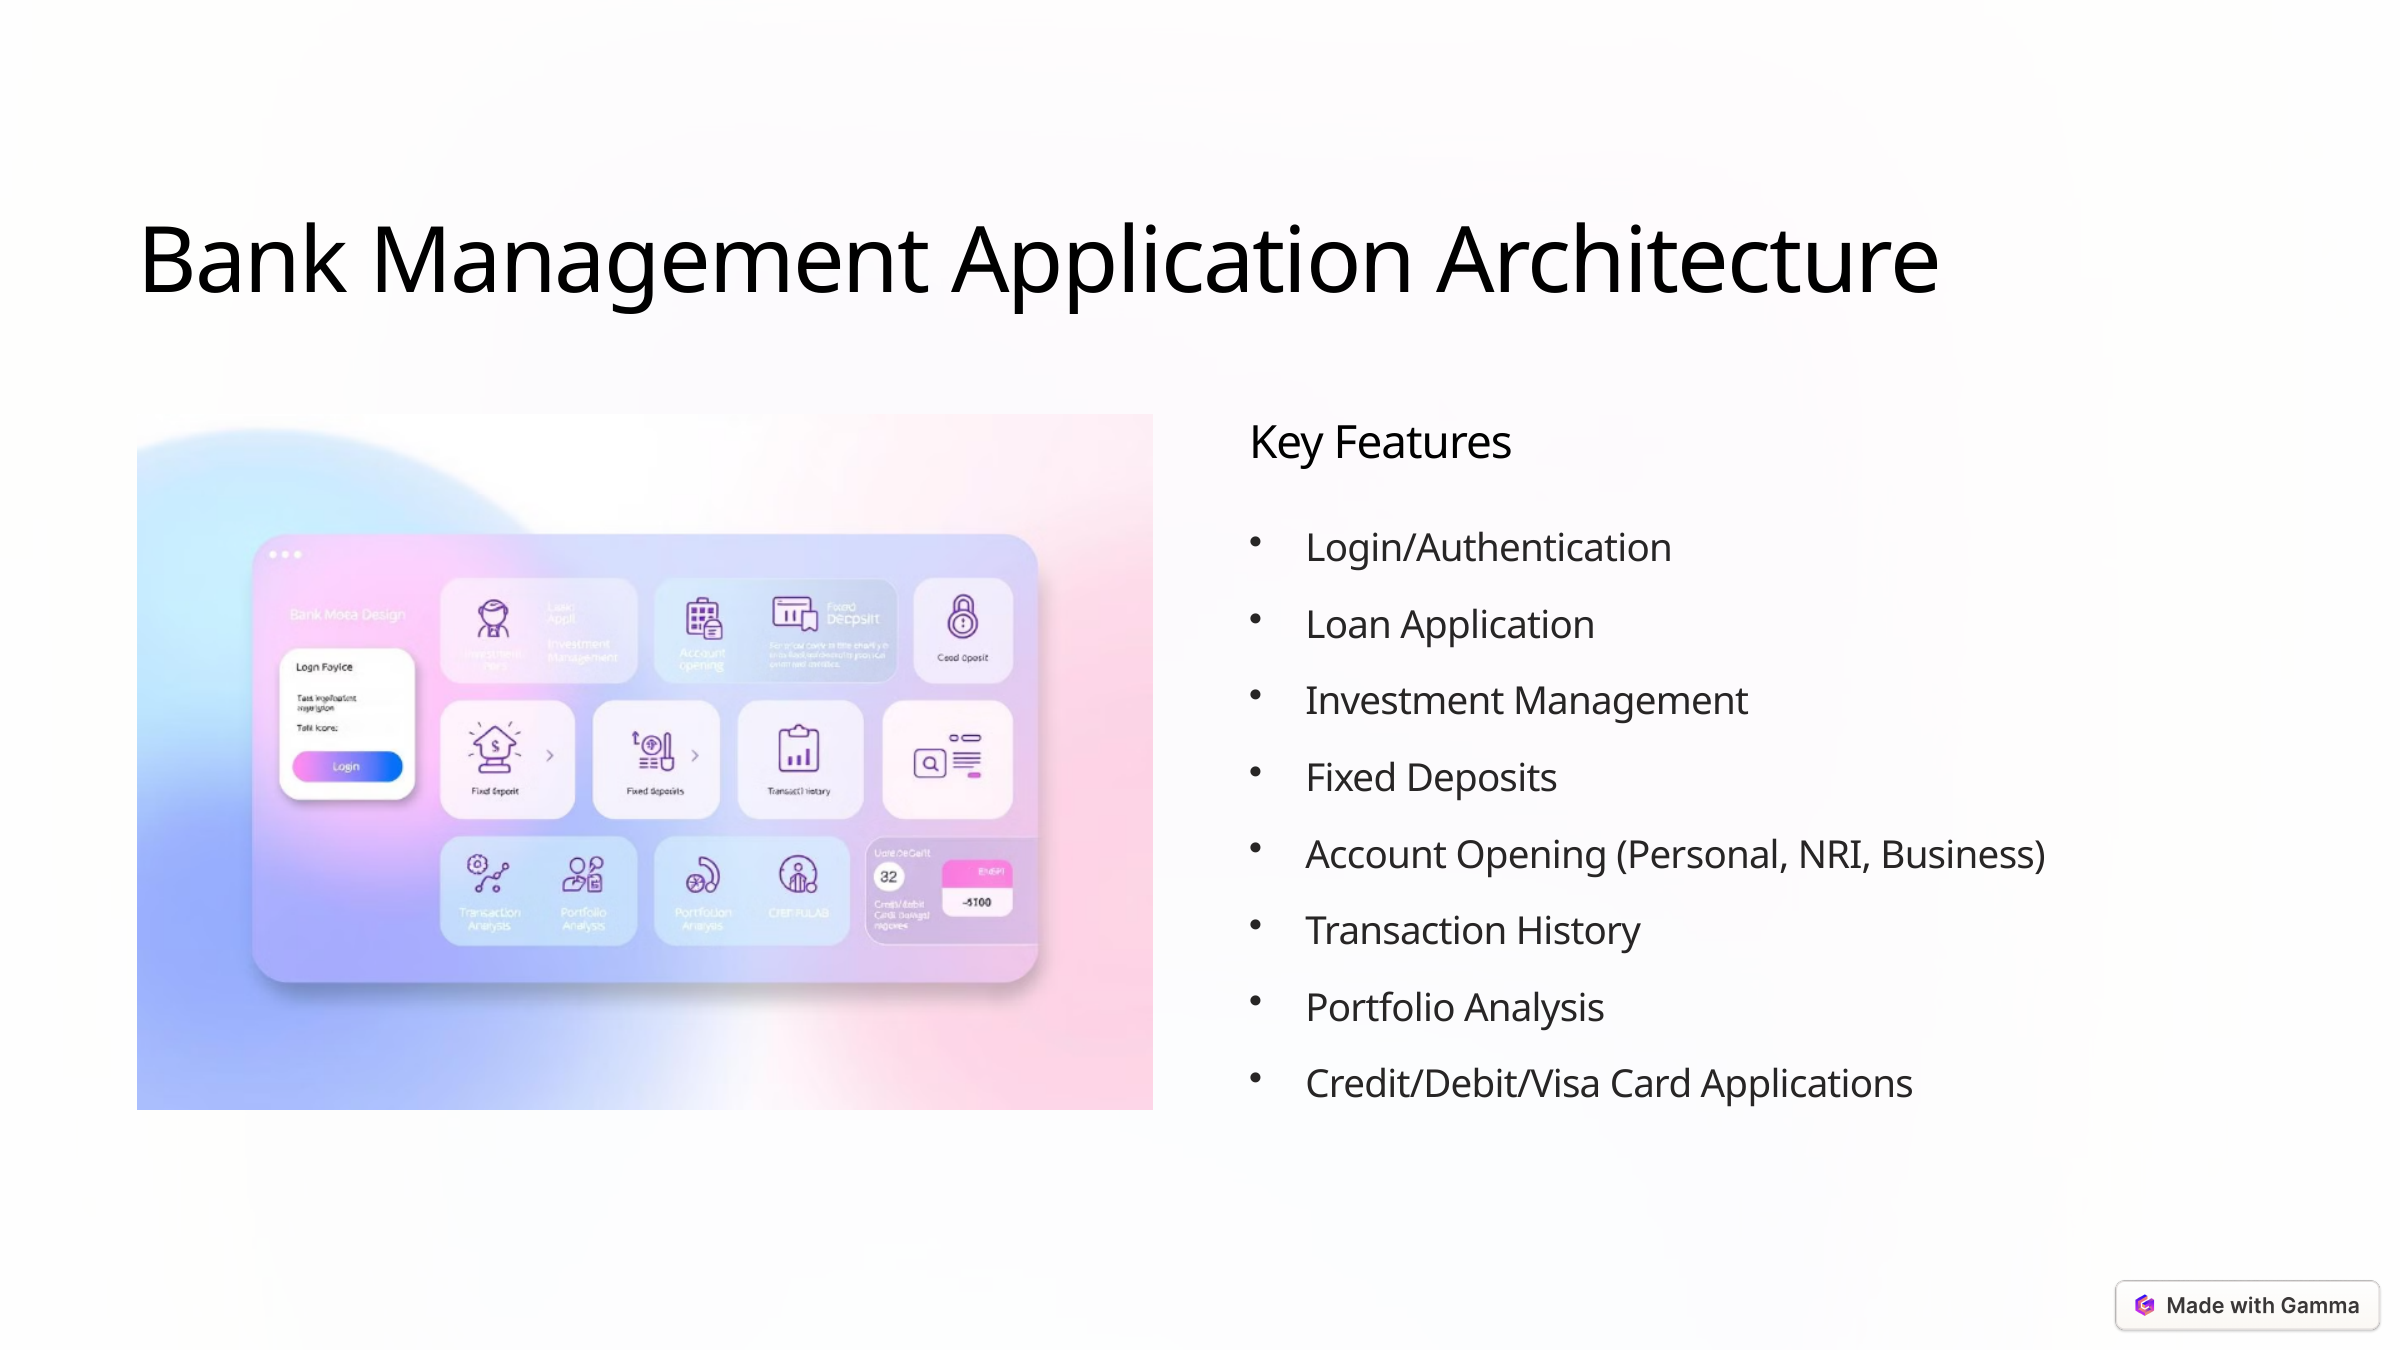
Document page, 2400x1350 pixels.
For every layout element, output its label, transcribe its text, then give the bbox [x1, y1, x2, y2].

text_box Loan Application [1249, 583, 2264, 647]
text_box Account Opening (Personal, NRI, Business) [1249, 813, 2264, 877]
text_box Investment Management [1249, 660, 2264, 724]
picture [2106, 1271, 2389, 1339]
text_box Key Features [1249, 410, 1712, 468]
text_box Login/Authentication [1249, 507, 2264, 570]
text_box Credit/Debit/Visa Card Applications [1249, 1043, 2264, 1106]
picture [137, 414, 1153, 1110]
text_box Portfolio Analysis [1249, 966, 2264, 1030]
text_box Fixed Deposits [1249, 736, 2264, 800]
text_box Bank Management Application Architecture [137, 196, 1904, 312]
text_box Transaction History [1249, 889, 2264, 953]
